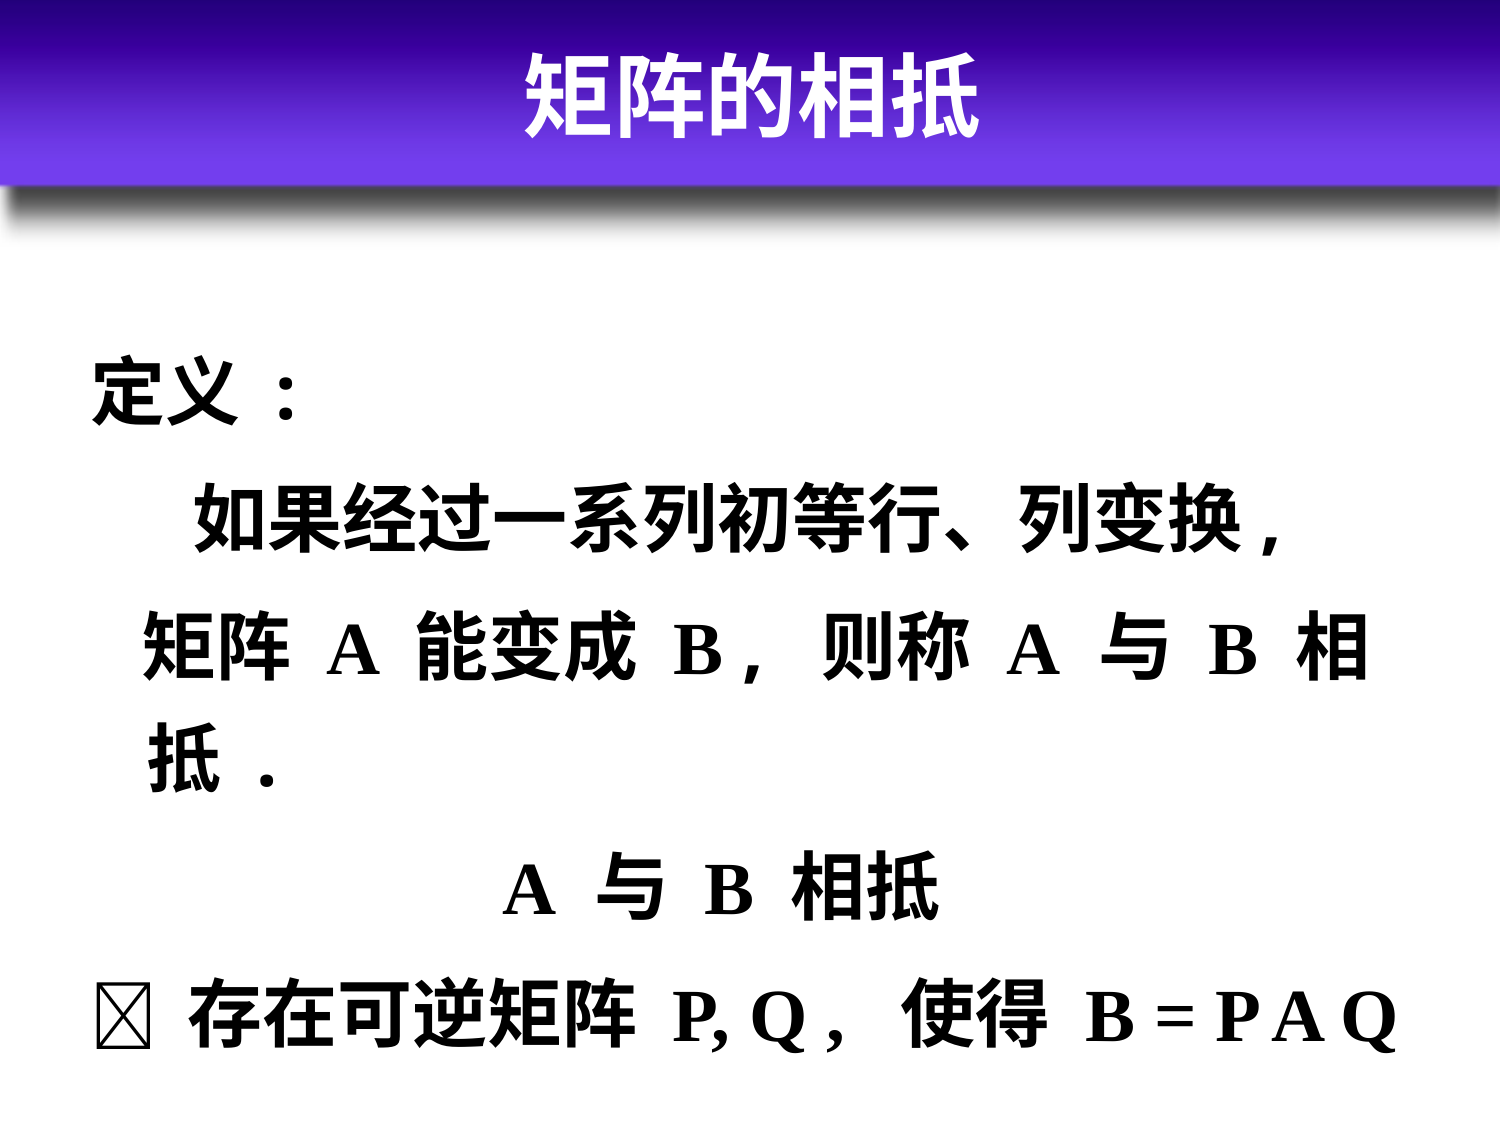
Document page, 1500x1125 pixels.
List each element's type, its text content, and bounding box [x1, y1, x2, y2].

picture [0, 0, 1500, 280]
list 定义 : 如果经过一系列初等行、列变换, 矩阵 A 能变成 B , 则称 A 与 B 相抵 . A 与 B 相抵  存在可逆矩阵 P, Q , 使得 B = P A Q [75, 314, 1425, 1047]
